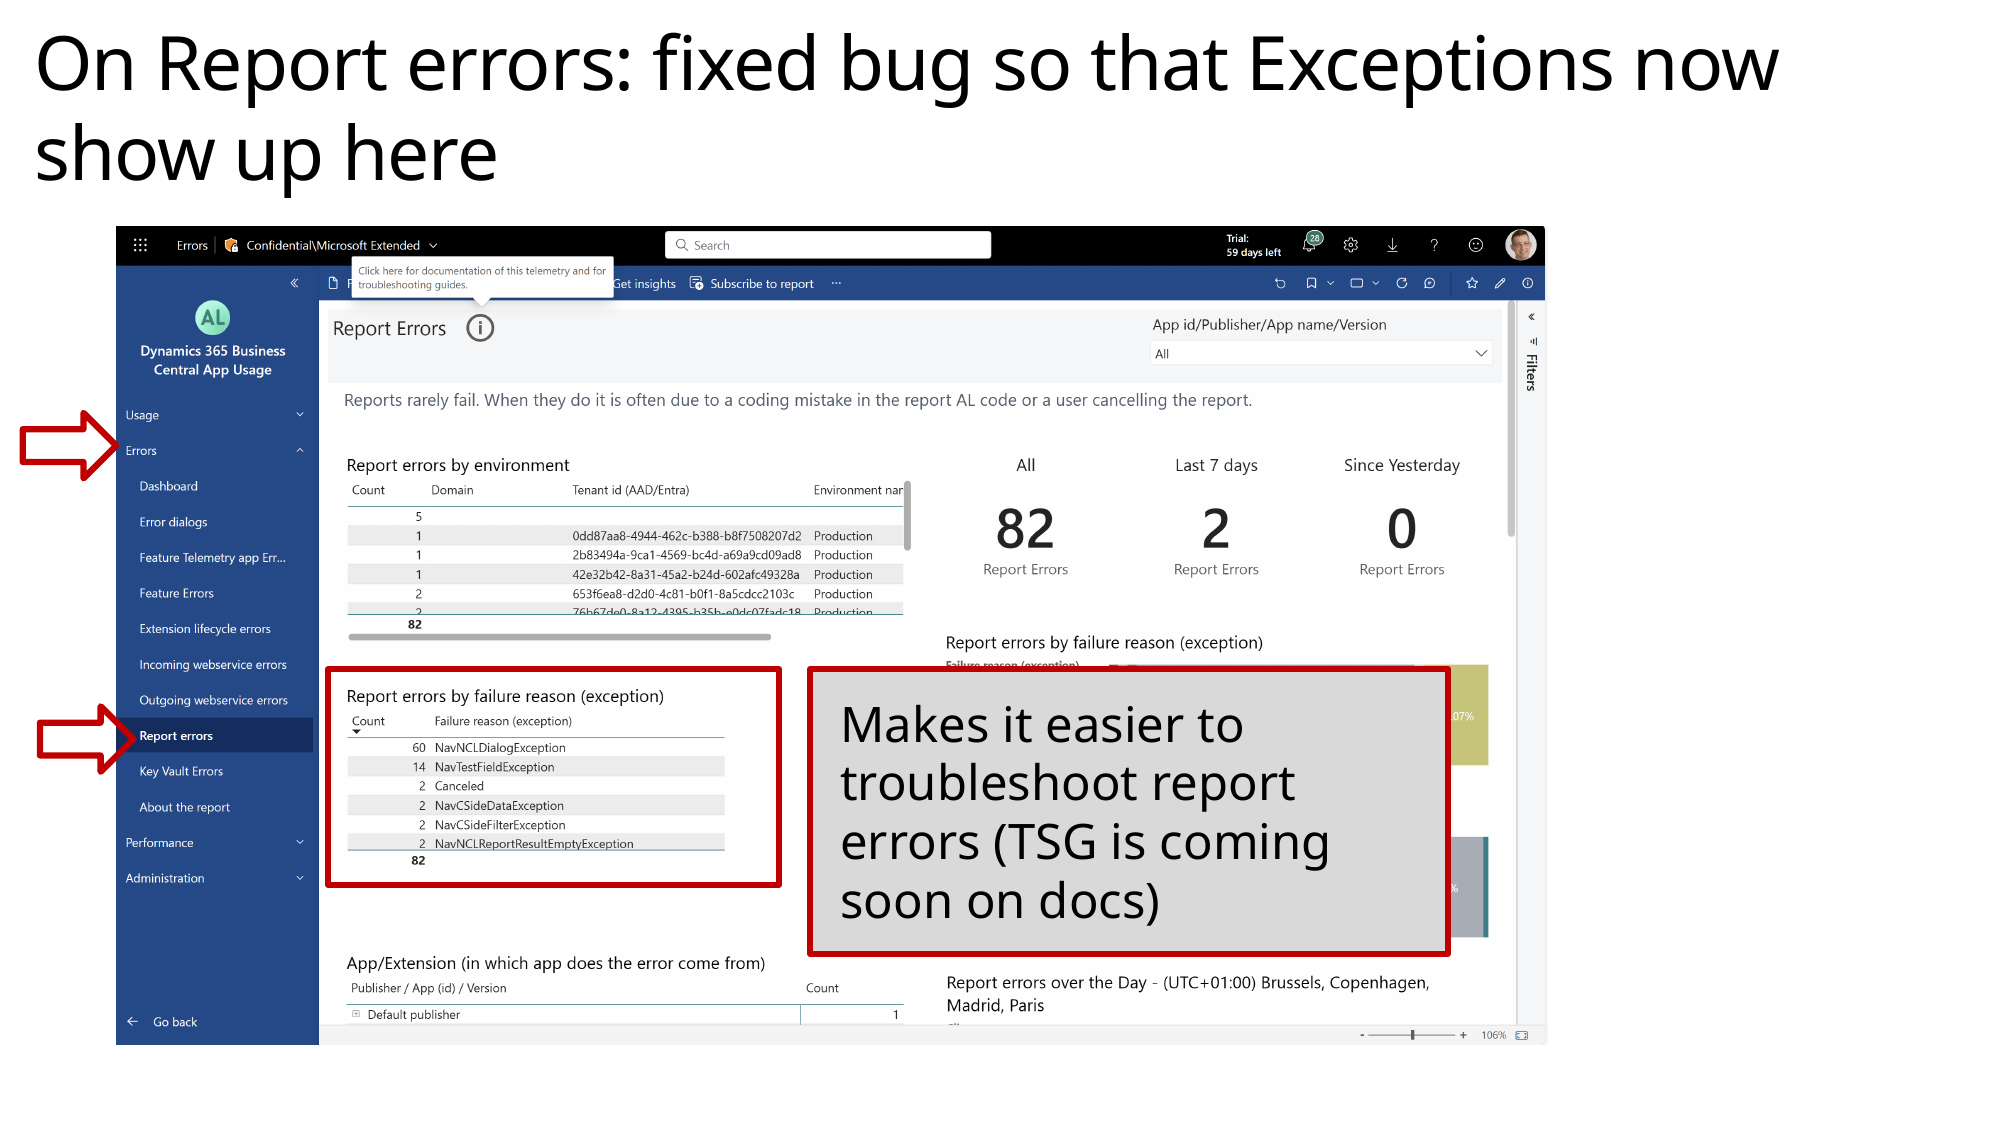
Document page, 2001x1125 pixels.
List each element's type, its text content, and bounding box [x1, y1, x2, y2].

text_box [21, 412, 115, 480]
text_box [39, 705, 115, 773]
picture [115, 226, 1548, 1045]
title On Report errors: fixed bug so that Exceptions now show up here [34, 15, 1842, 198]
